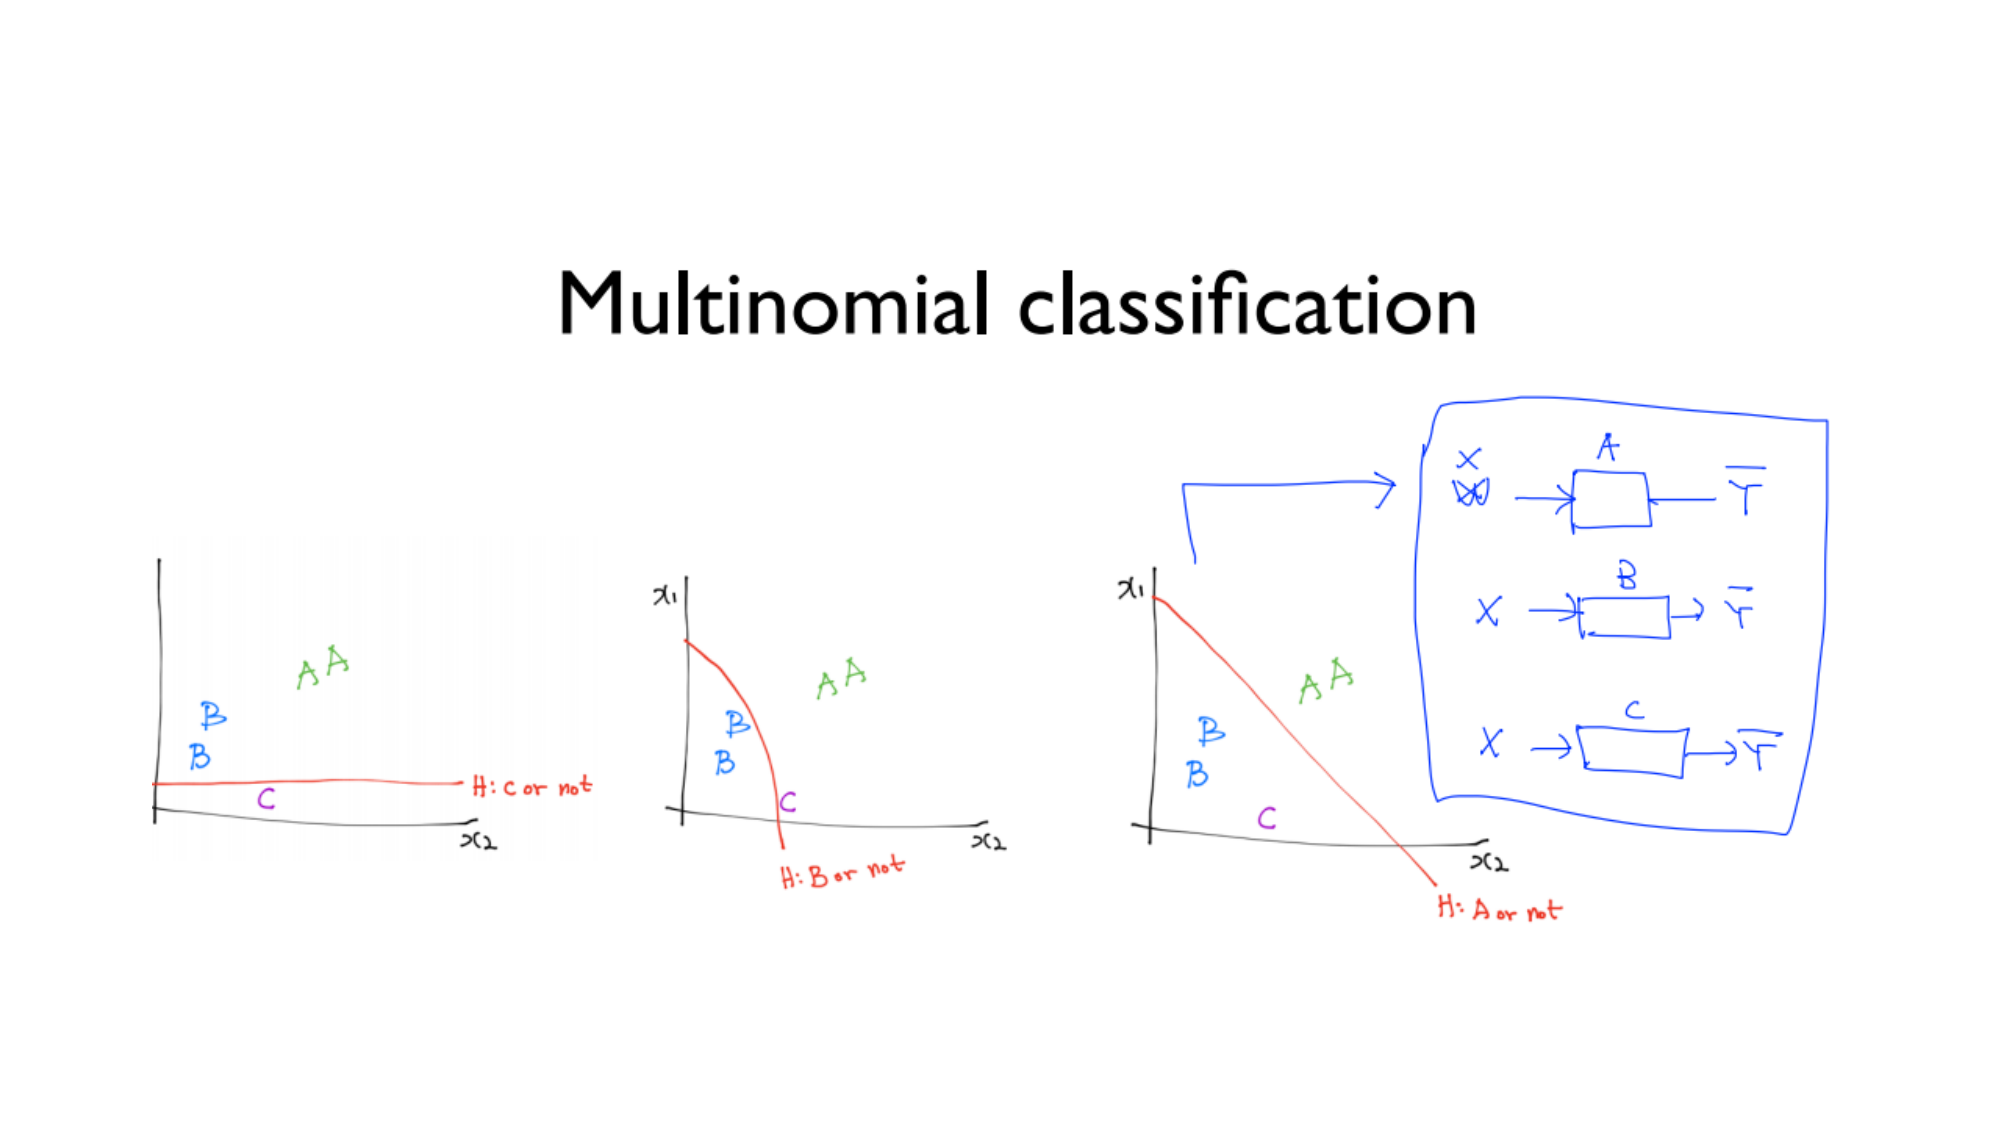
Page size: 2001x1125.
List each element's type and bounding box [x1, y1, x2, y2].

picture [152, 186, 1848, 939]
